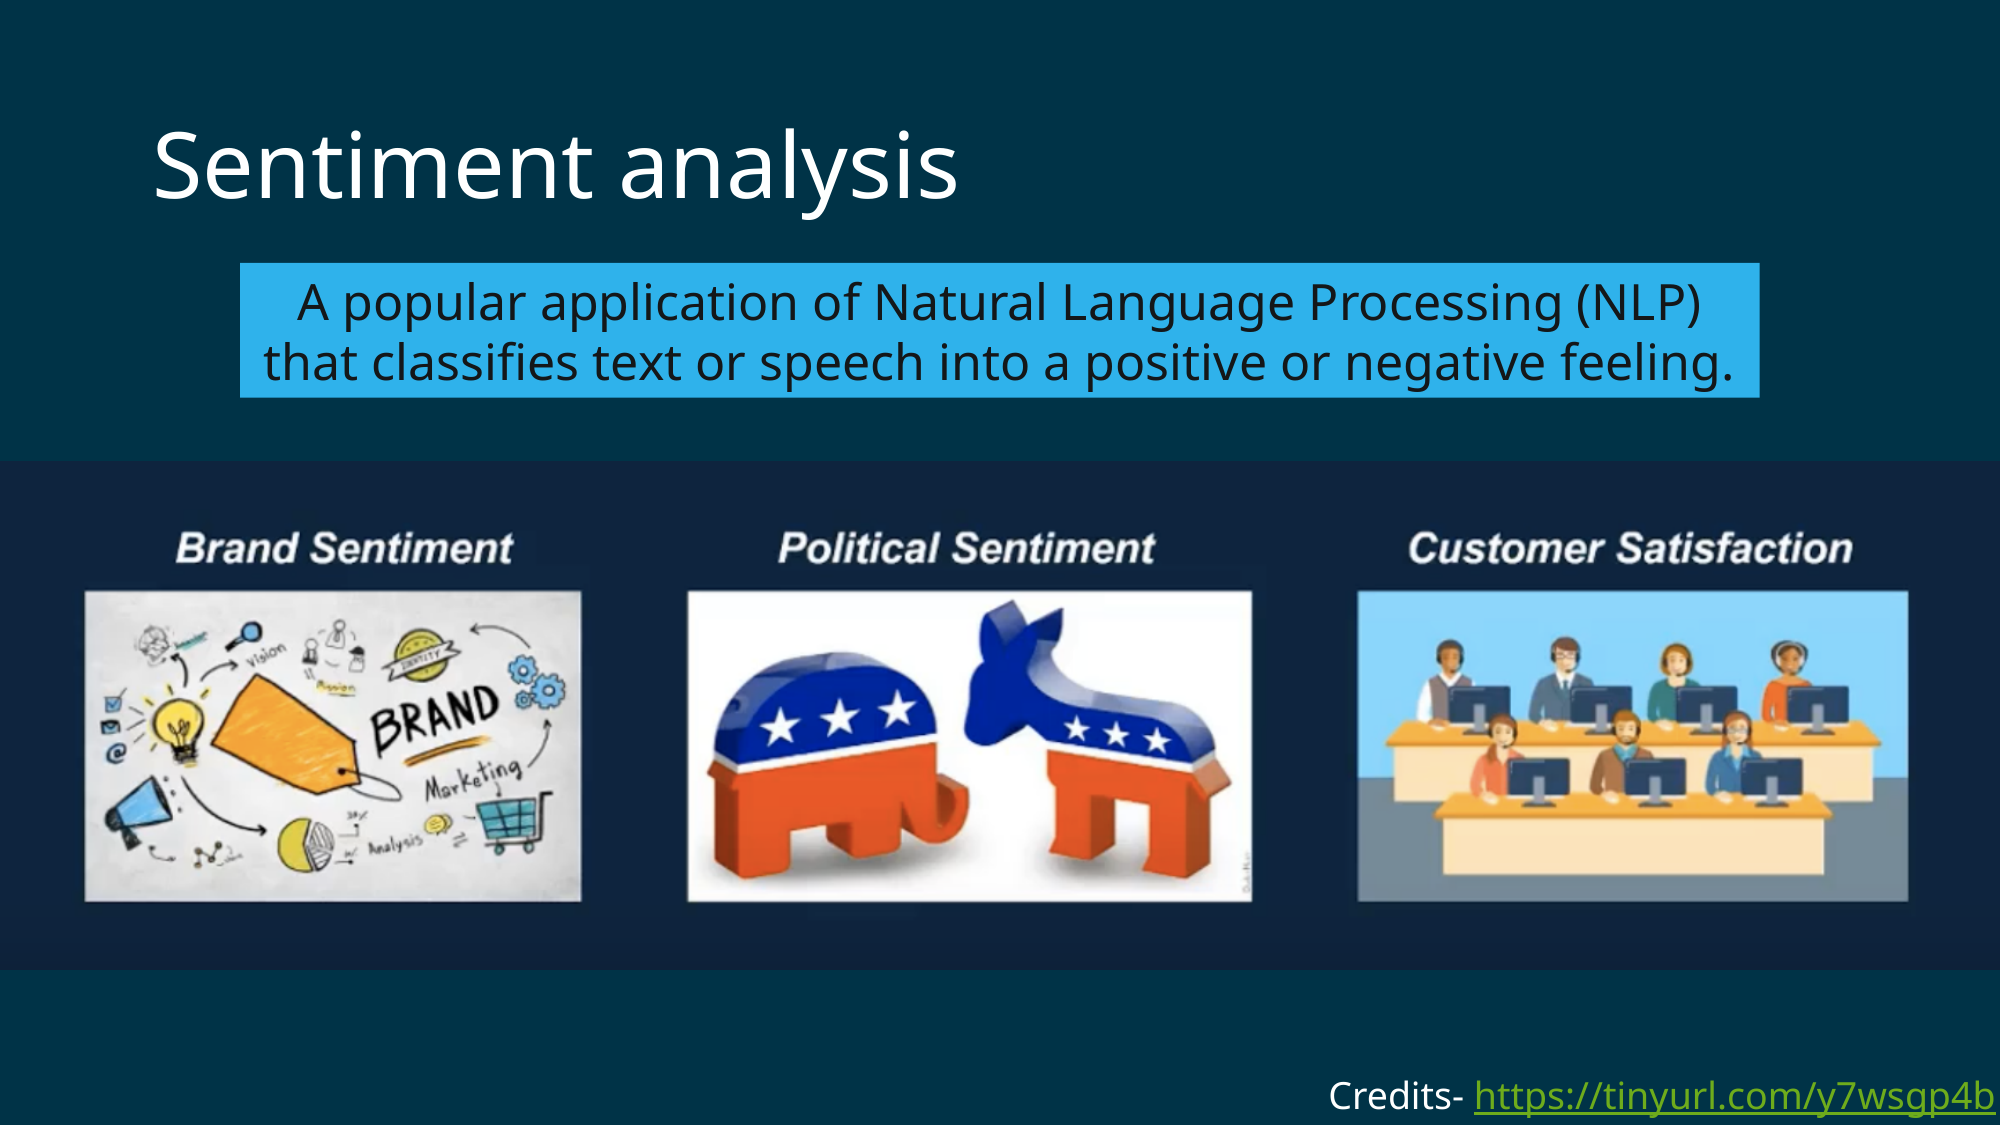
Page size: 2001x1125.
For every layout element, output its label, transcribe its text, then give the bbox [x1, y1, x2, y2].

title Sentiment analysis [137, 59, 1863, 278]
text_box A popular application of Natural Language Processing (NLP) that classifies text or speech into a positive or negative feeling. [240, 262, 1760, 398]
text_box Credits- https://tinyurl.com/y7wsgp4b [1313, 1064, 2000, 1125]
picture [0, 462, 2000, 969]
